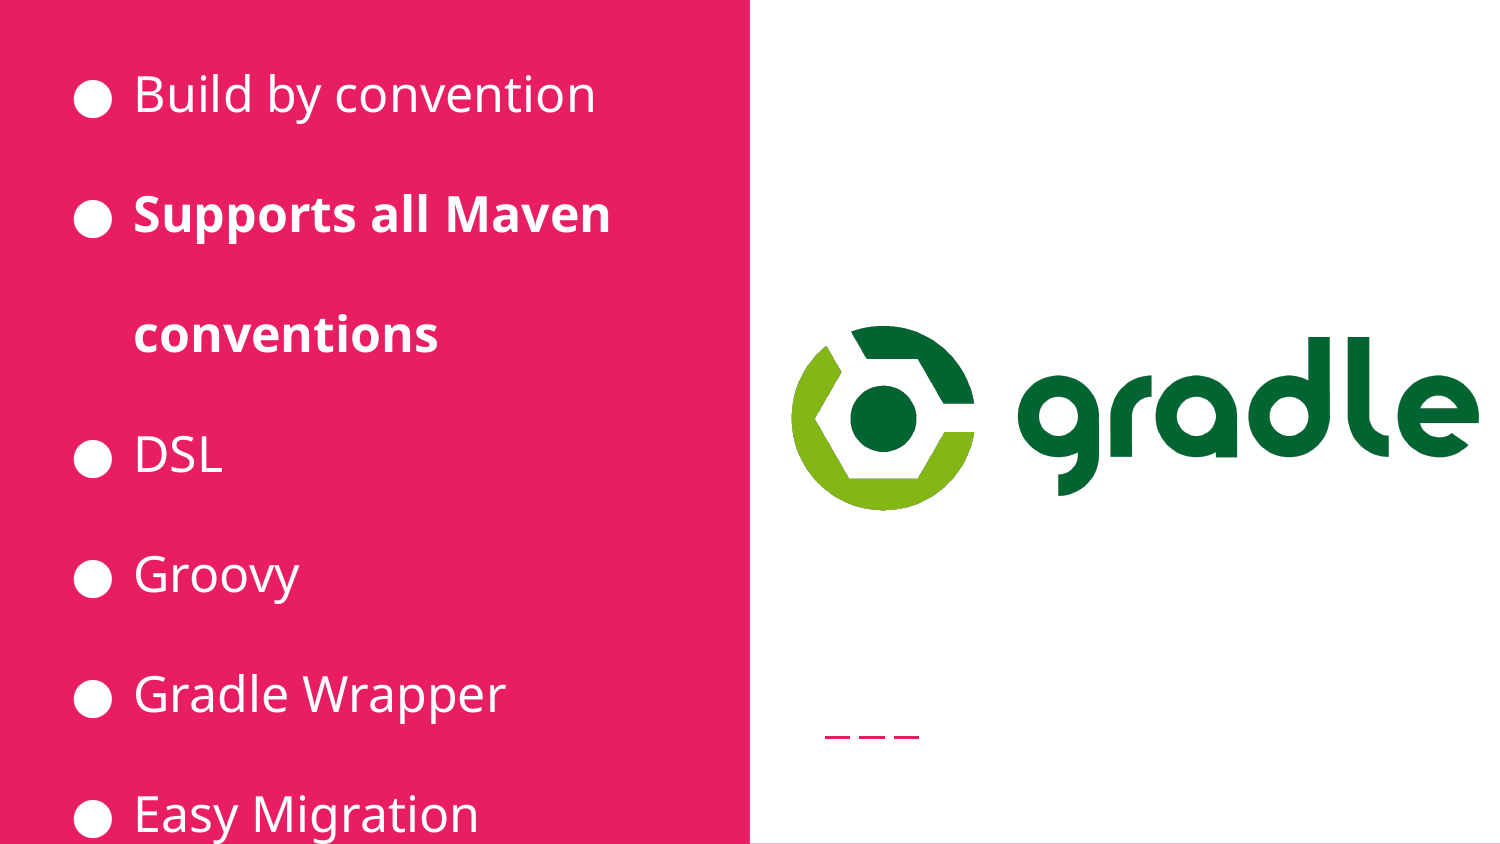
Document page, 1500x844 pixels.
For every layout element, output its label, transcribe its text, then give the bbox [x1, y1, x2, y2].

title Build by convention Supports all Maven conventions DSL Groovy Gradle Wrapper Easy Migration [43, 14, 741, 844]
picture [790, 325, 1481, 519]
